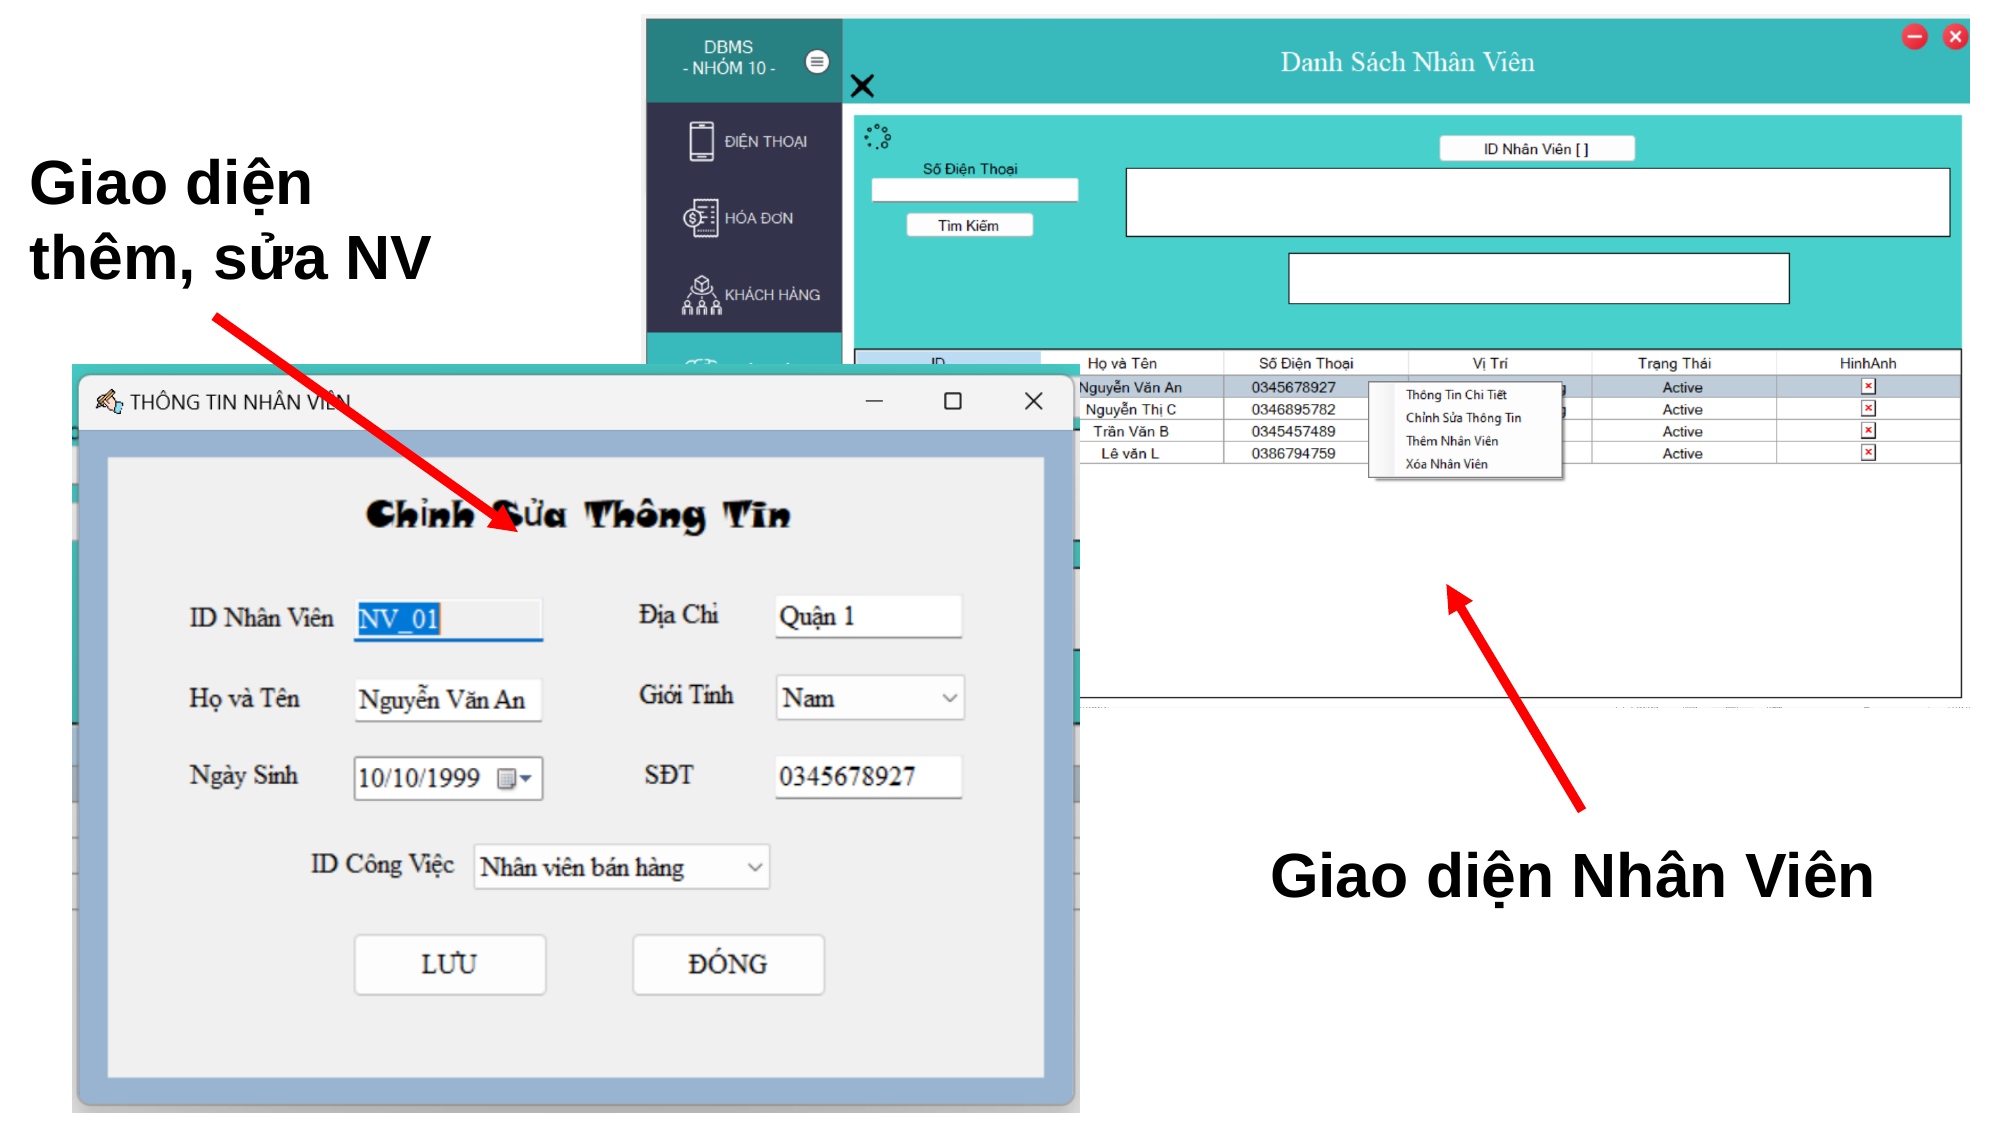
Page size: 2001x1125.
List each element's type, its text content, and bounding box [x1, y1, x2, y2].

text_box Giao diện thêm, sửa NV [14, 134, 463, 311]
picture [72, 14, 1970, 1113]
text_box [1446, 583, 1583, 811]
text_box Giao diện Nhân Viên [1255, 827, 1981, 919]
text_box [214, 316, 518, 533]
